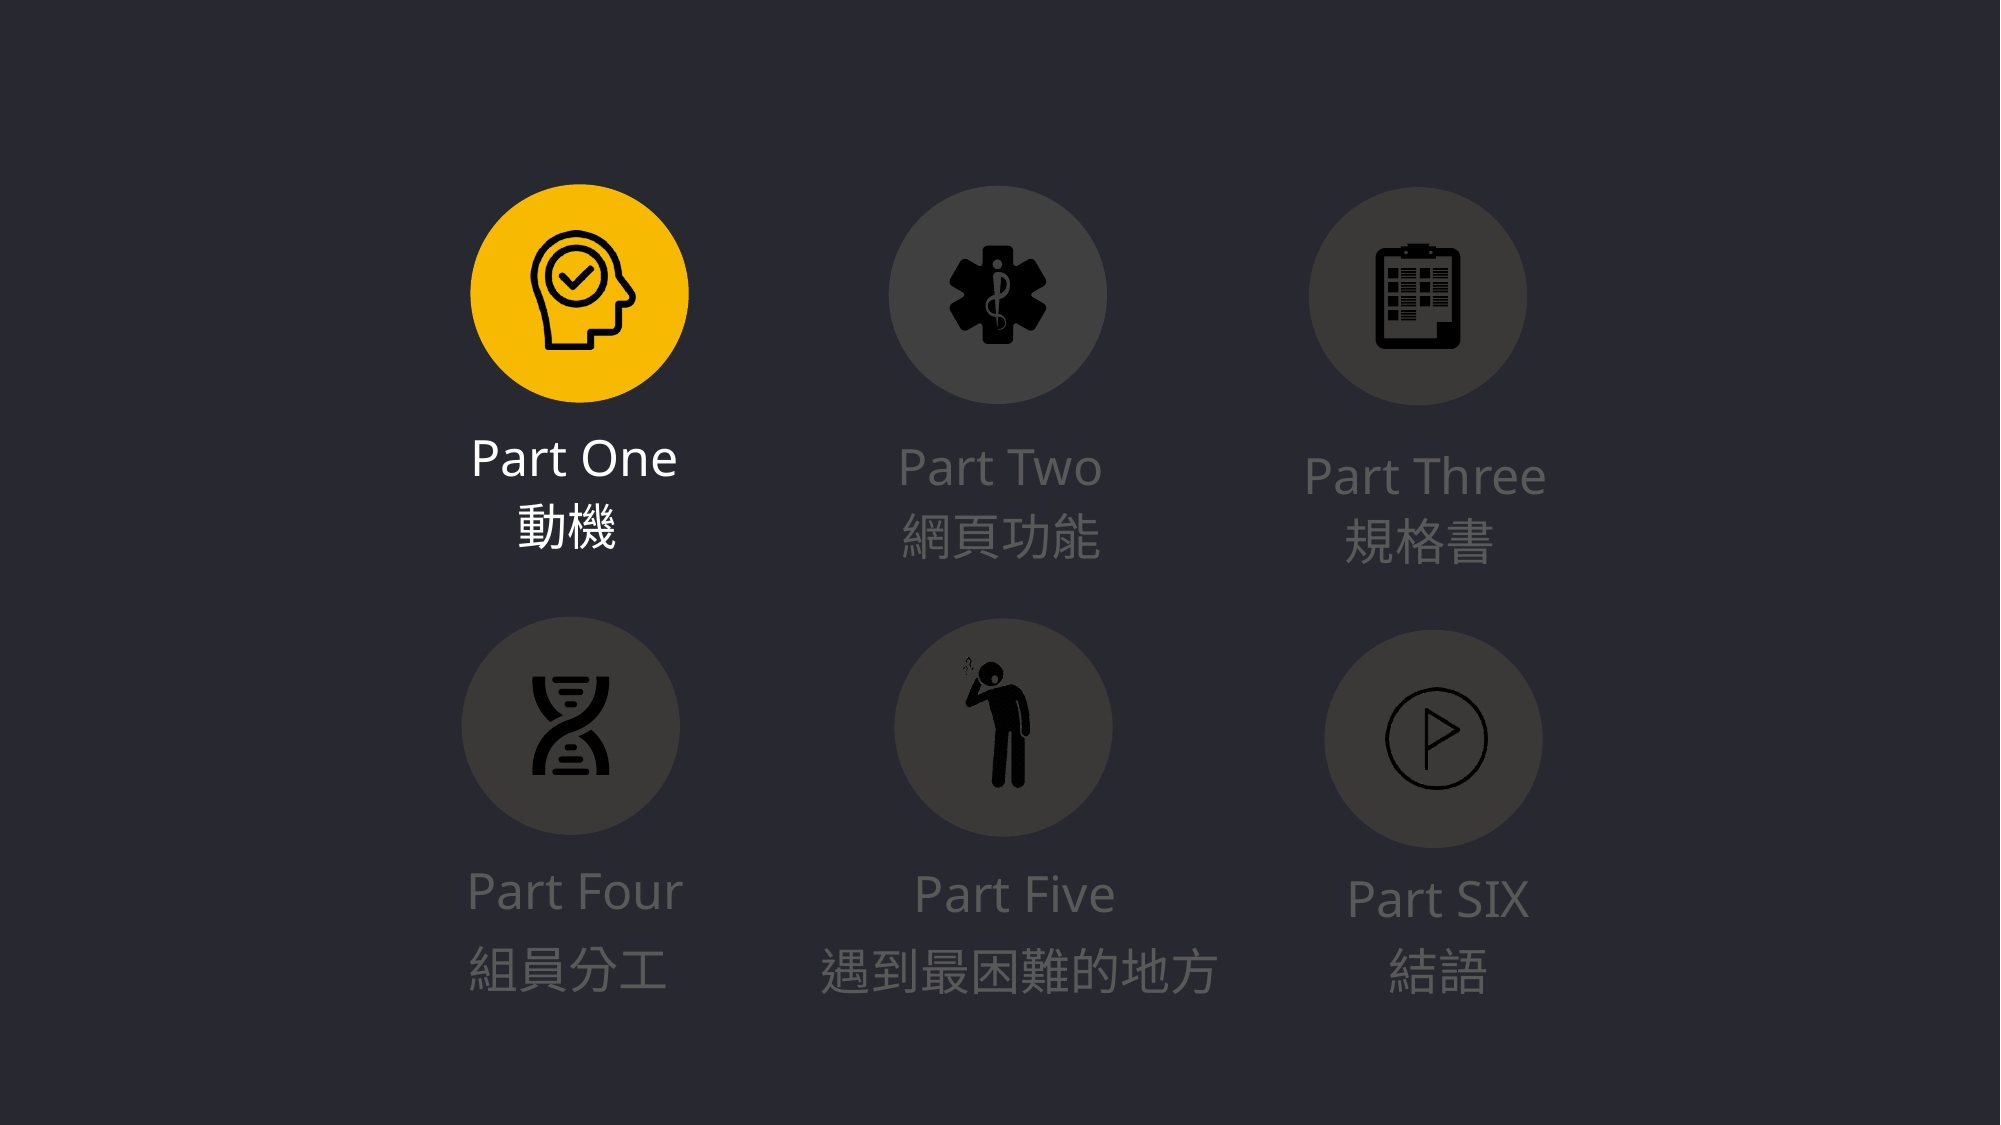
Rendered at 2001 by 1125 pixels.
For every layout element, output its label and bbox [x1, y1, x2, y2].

picture [963, 657, 1030, 788]
text_box [810, 427, 1193, 574]
text_box [1323, 628, 1544, 850]
text_box [801, 854, 1240, 1009]
text_box [1229, 437, 1611, 579]
picture [530, 229, 636, 350]
text_box [382, 419, 765, 564]
text_box [378, 851, 760, 1008]
text_box [469, 183, 690, 404]
text_box [1308, 187, 1528, 406]
picture [1385, 687, 1488, 790]
text_box [888, 185, 1107, 404]
text_box [461, 616, 680, 835]
text_box [893, 617, 1114, 838]
text_box [1247, 859, 1630, 1009]
